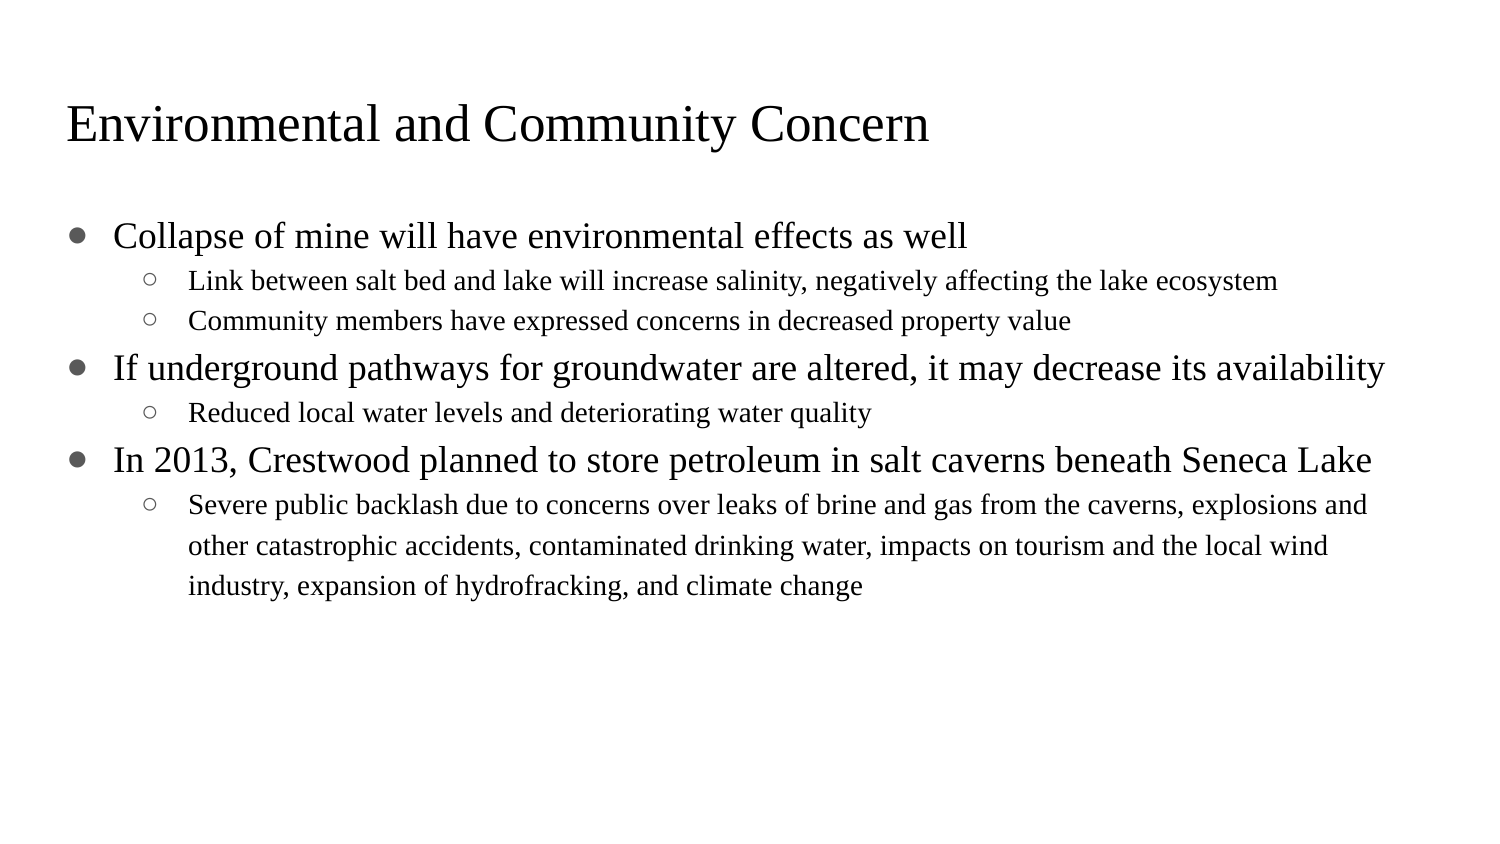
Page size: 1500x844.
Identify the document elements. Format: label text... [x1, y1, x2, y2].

title Environmental and Community Concern [51, 72, 1449, 167]
list Collapse of mine will have environmental effects as well Link between salt bed and lake will increase salinity, negatively affecting the lake ecosystem Community members have expressed concerns in decreased property value If underground pathways for groundwater are altered, it may decrease its availability Reduced local water levels and deteriorating water quality In 2013, Crestwood planned to store petroleum in salt caverns beneath Seneca Lake Severe public backlash due to concerns over leaks of brine and gas from the caverns, explosions and other catastrophic accidents, contaminated drinking water, impacts on tourism and the local wind industry, expansion of hydrofracking, and climate change [51, 189, 1449, 750]
